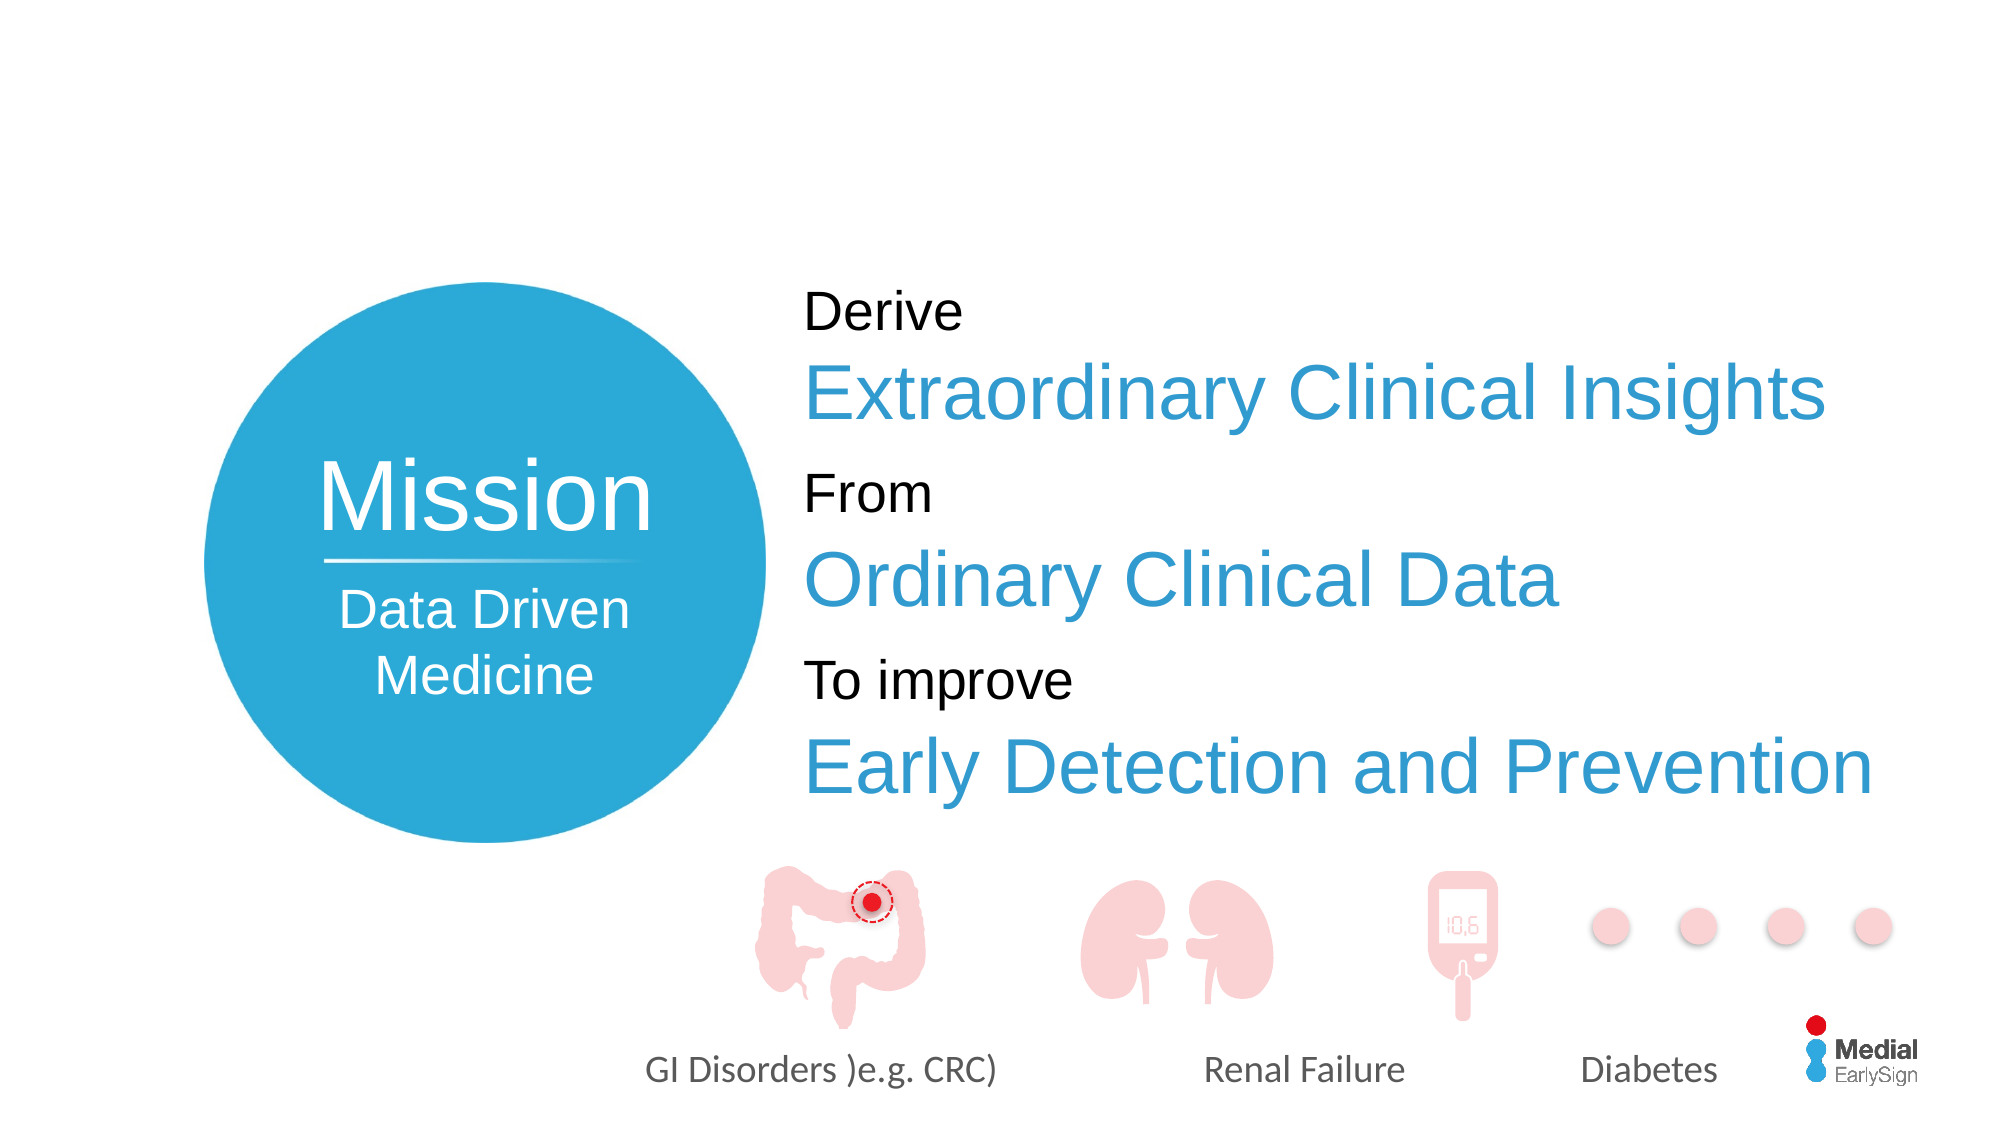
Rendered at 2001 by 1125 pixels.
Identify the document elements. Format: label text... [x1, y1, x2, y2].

text_box Diabetes [1377, 1029, 1733, 1098]
text_box Renal Failure [1064, 1029, 1377, 1098]
list Data Driven Medicine [257, 565, 713, 705]
text_box GI Disorders )e.g. CRC) [630, 1029, 1044, 1098]
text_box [1072, 870, 1281, 1005]
title Derive Extraordinary Clinical Insights From Ordinary Clinical Data To improve Early Detection and Prevention [788, 265, 1976, 819]
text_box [1427, 870, 1499, 1022]
list Mission [263, 422, 708, 563]
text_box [754, 864, 927, 1033]
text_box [1592, 907, 1893, 945]
picture [204, 282, 766, 843]
picture [1806, 1015, 1917, 1086]
